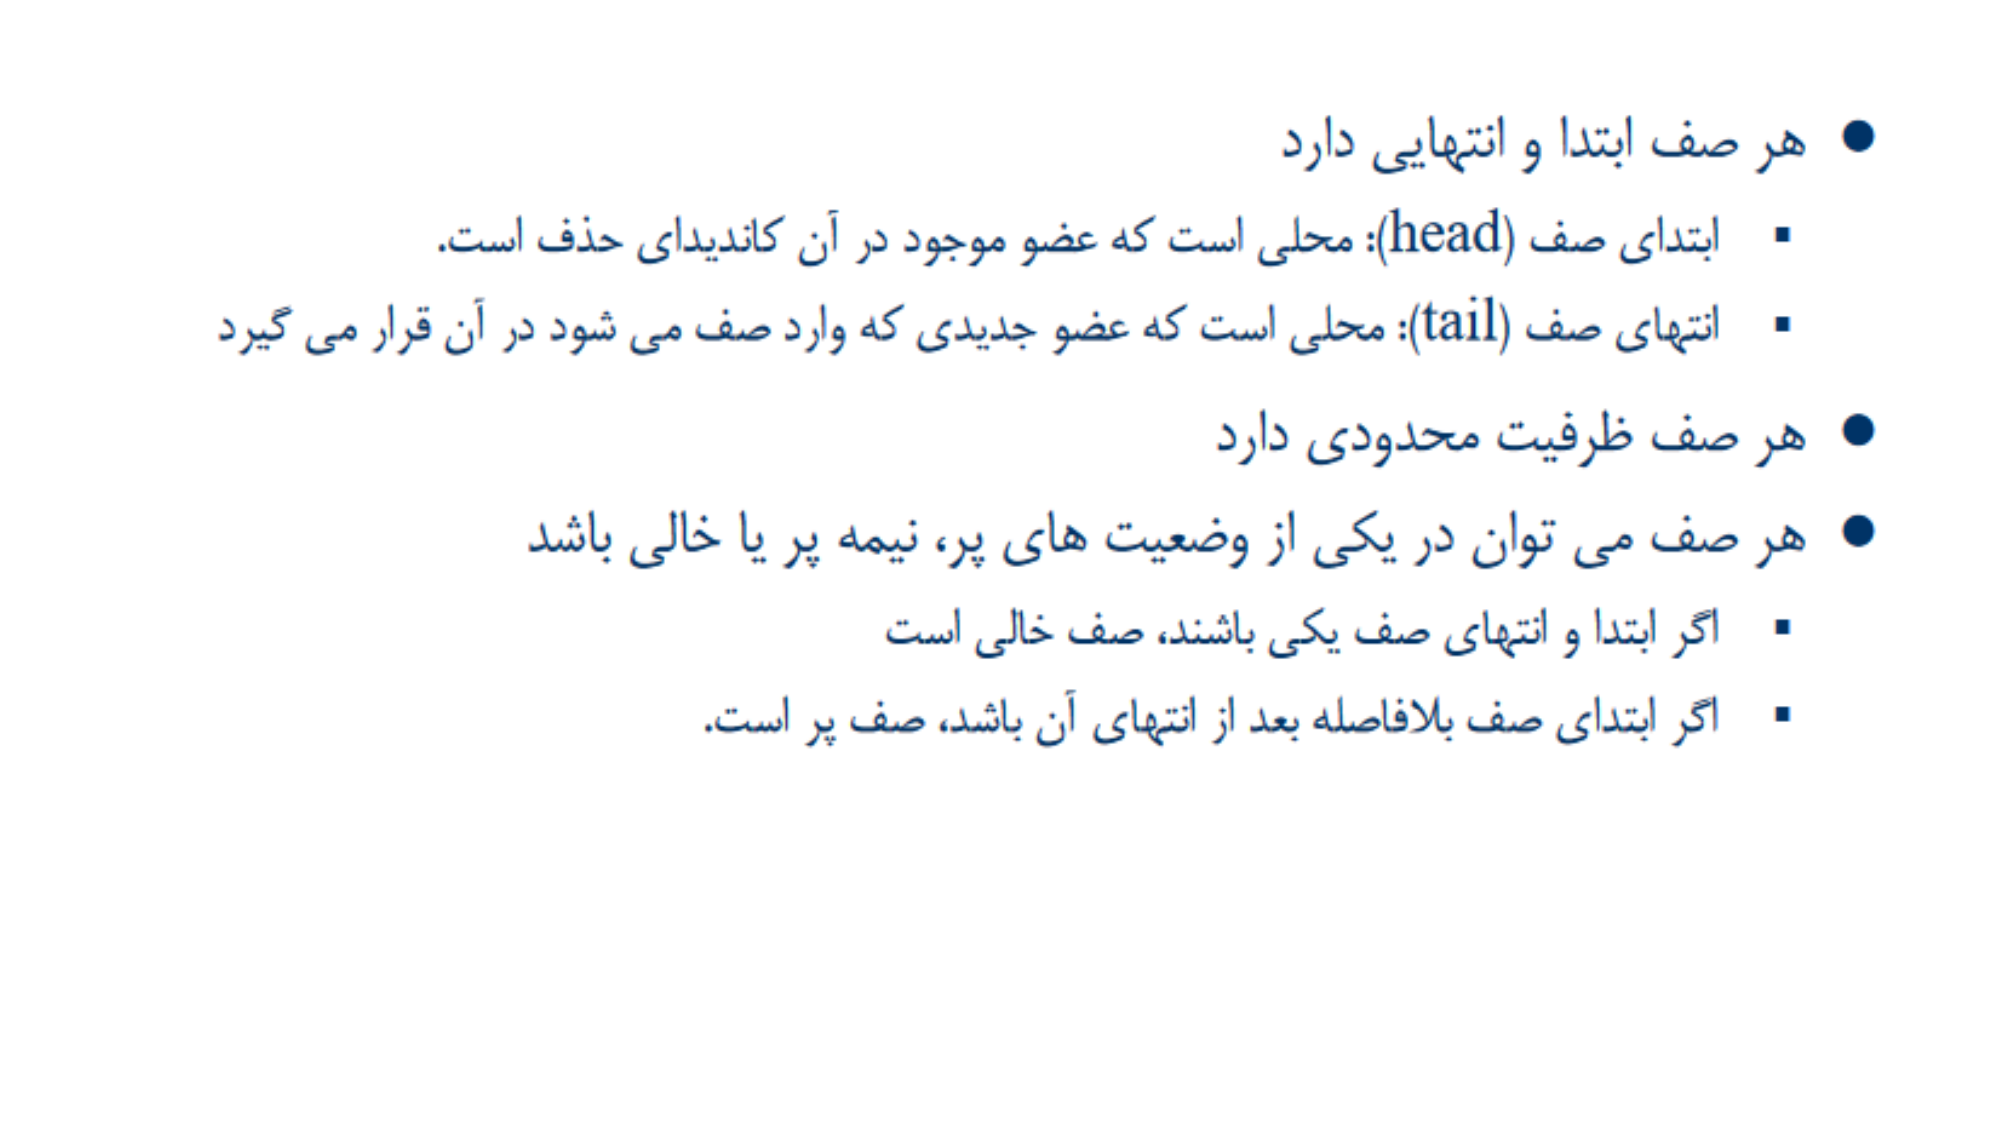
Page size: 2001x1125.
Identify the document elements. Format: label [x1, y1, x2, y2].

picture [97, 113, 1944, 786]
